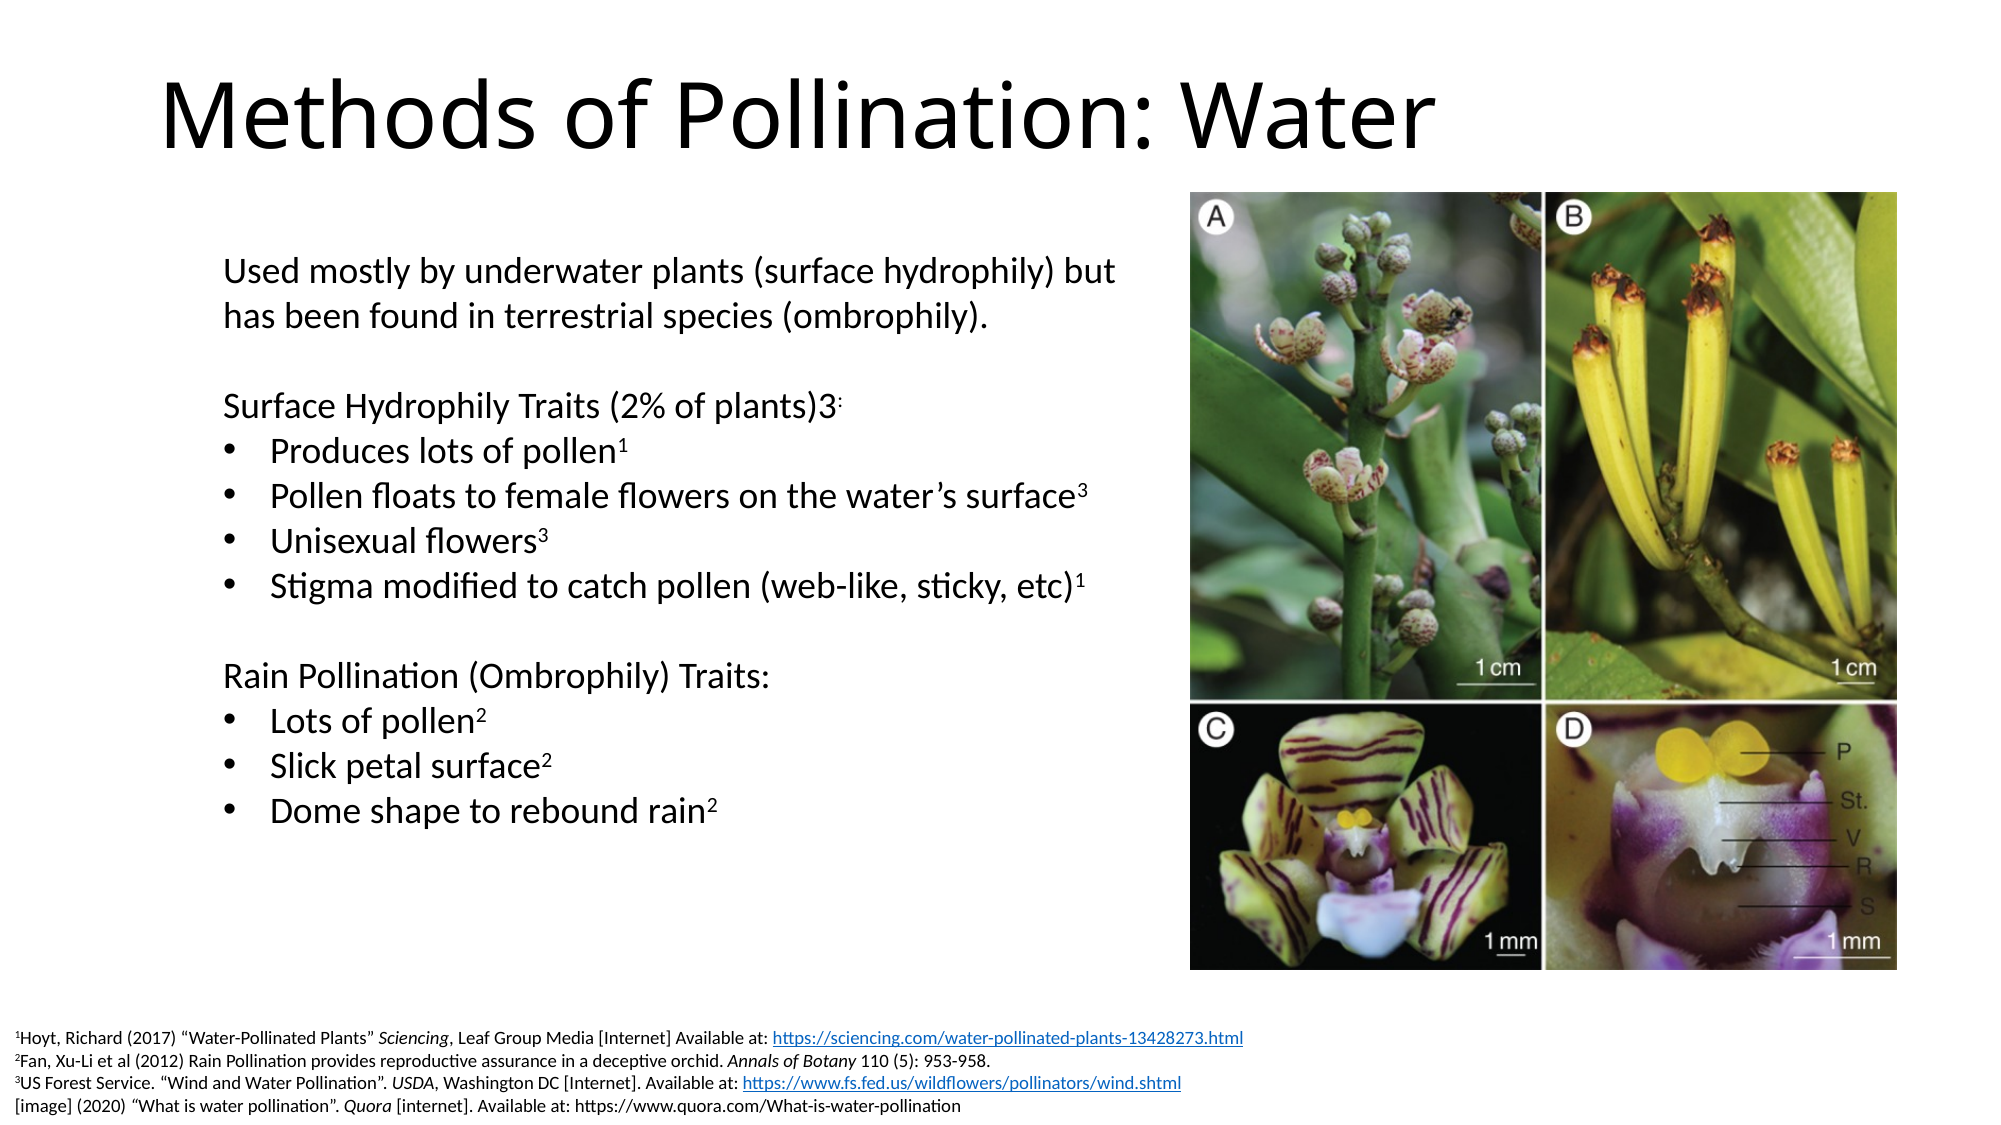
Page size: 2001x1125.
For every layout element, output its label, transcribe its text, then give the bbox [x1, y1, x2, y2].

picture [1190, 192, 1897, 970]
text_box Used mostly by underwater plants (surface hydrophily) but has been found in terrestrial species (ombrophily). Surface Hydrophily Traits (2% of plants)3: Produces lots of pollen1 Pollen floats to female flowers on the water’s surface3 Unisexual flowers3 Stigma modified to catch pollen (web-like, sticky, etc)1 Rain Pollination (Ombrophily) Traits: Lots of pollen2 Slick petal surface2 Dome shape to rebound rain2 [208, 238, 1163, 839]
text_box Methods of Pollination: Water [143, 62, 1869, 280]
text_box 1Hoyt, Richard (2017) “Water-Pollinated Plants” Sciencing, Leaf Group Media [Internet] Available at: https://sciencing.com/water-pollinated-plants-13428273.html 2Fan, Xu-Li et al (2012) Rain Pollination provides reproductive assurance in a deceptive orchid. Annals of Botany 110 (5): 953-958. 3US Forest Service. “Wind and Water Pollination”. USDA, Washington DC [Internet]. Available at: https://www.fs.fed.us/wildflowers/pollinators/wind.shtml [image] (2020) “What is water pollination”. Quora [internet]. Available at: https://www.quora.com/What-is-water-pollination [0, 1018, 2000, 1124]
